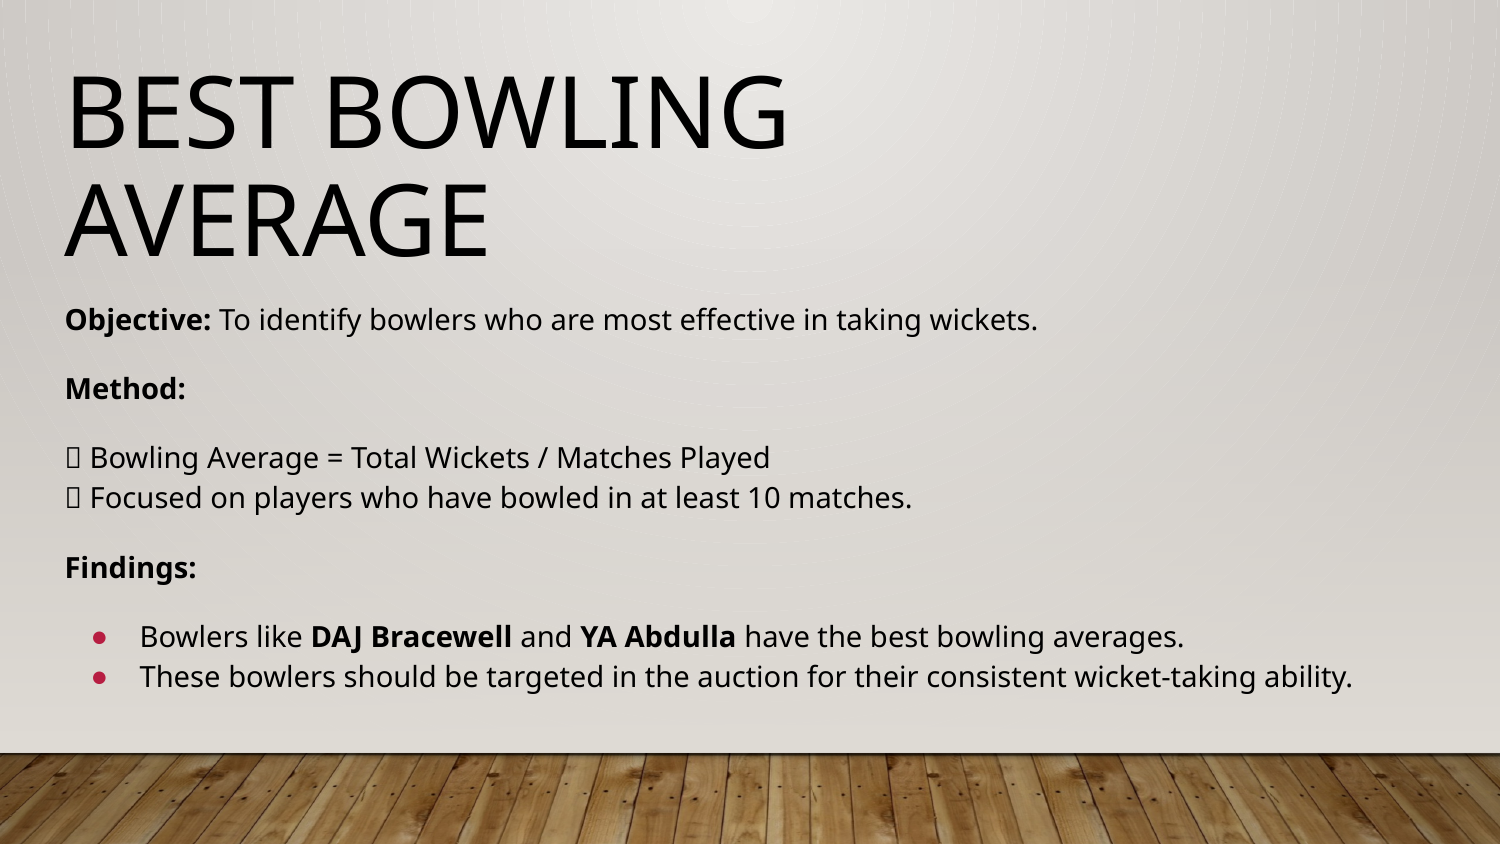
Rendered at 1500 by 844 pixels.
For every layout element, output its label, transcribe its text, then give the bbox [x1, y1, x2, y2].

title Best Bowling Average [49, 47, 860, 391]
list Objective: To identify bowlers who are most effective in taking wickets. Method: ✅ Bowling Average = Total Wickets / Matches Played ✅ Focused on players who have bowled in at least 10 matches. Findings: Bowlers like DAJ Bracewell and YA Abdulla have the best bowling averages. These bowlers should be targeted in the auction for their consistent wicket-taking ability. [49, 300, 1467, 750]
picture [0, 753, 1500, 844]
